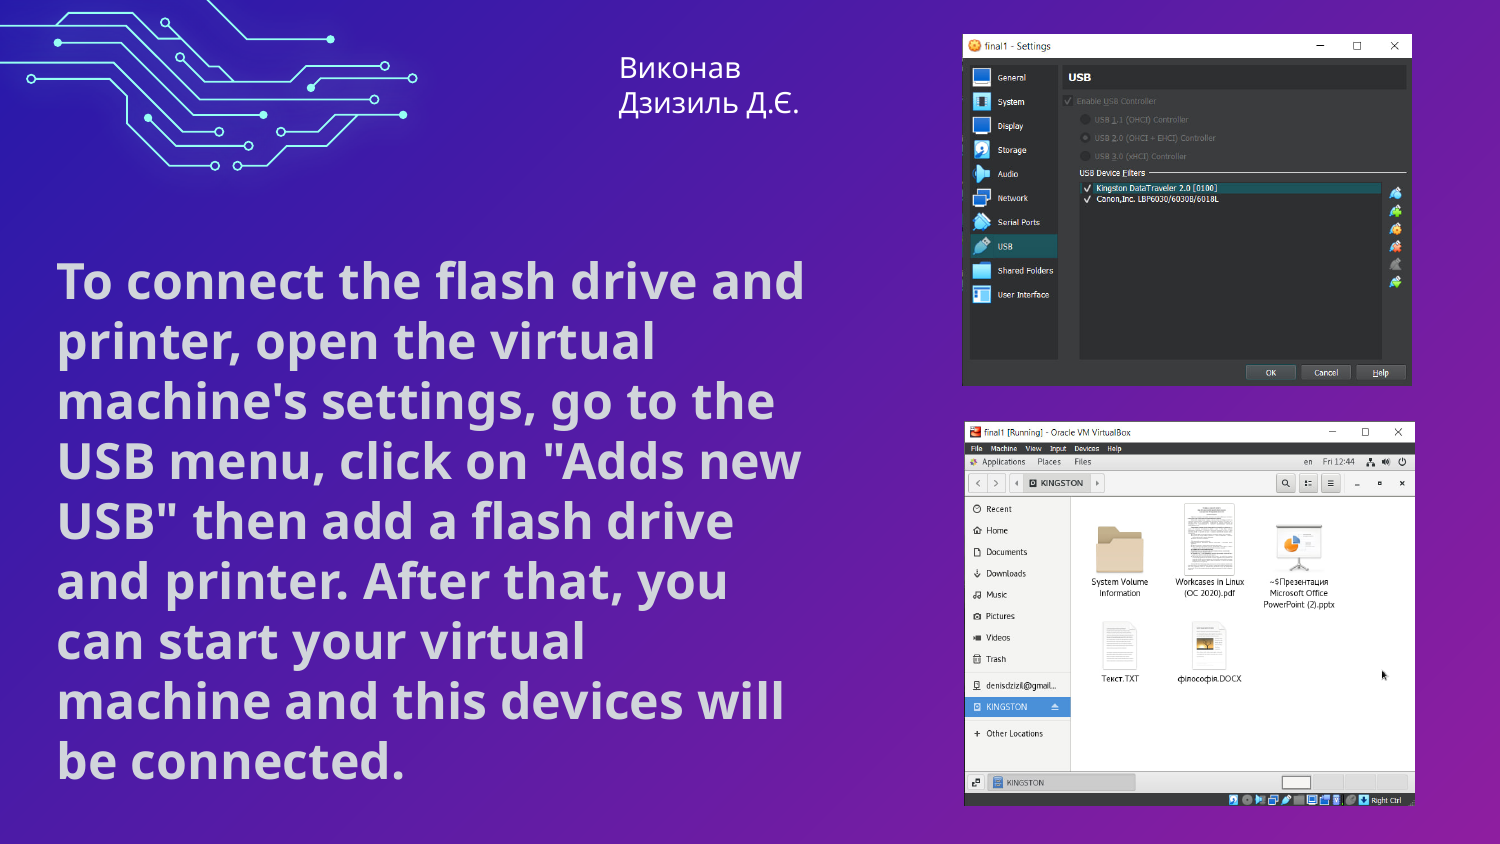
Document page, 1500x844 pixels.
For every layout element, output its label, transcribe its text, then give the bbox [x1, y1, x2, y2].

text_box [111, 0, 307, 283]
text_box To connect the flash drive and printer, open the virtual machine's settings, go to the USB menu, click on "Adds new USB" then add a flash drive and printer. After that, you can start your virtual machine and this devices will be connected. [42, 242, 824, 798]
picture [964, 421, 1415, 806]
text_box Виконав Дзизиль Д.Є. [603, 41, 854, 127]
picture [962, 34, 1412, 386]
